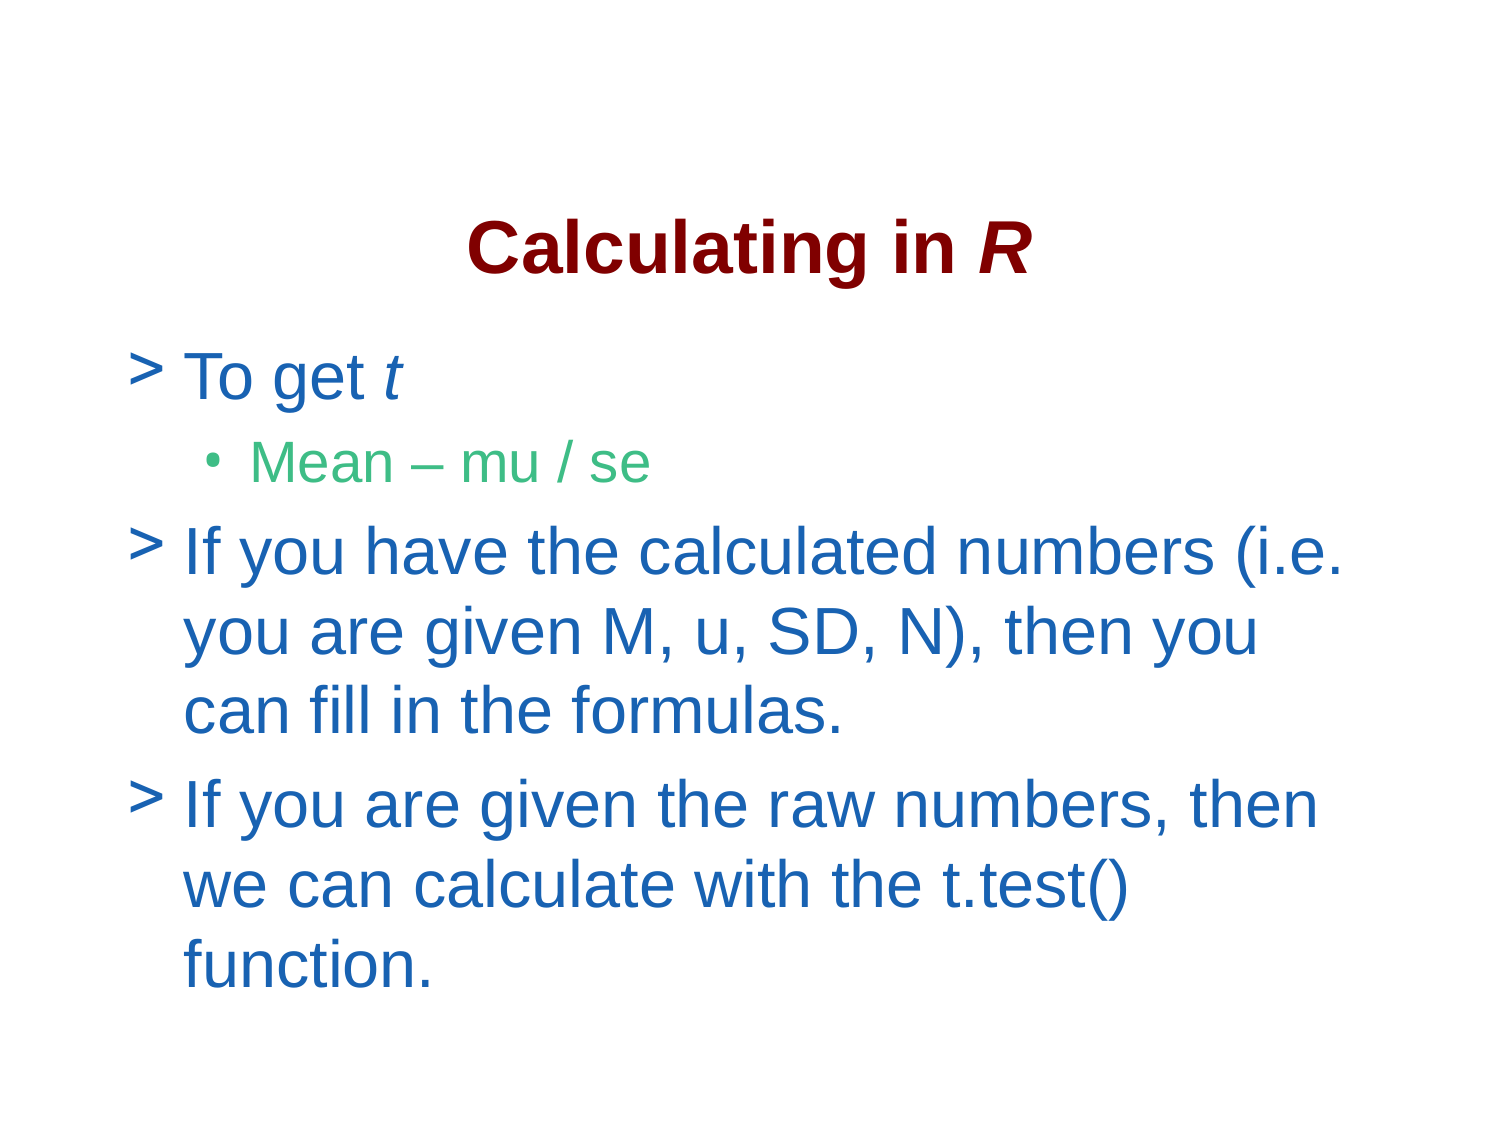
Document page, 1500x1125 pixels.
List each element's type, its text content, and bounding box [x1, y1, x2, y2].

title Calculating in R [112, 199, 1388, 288]
list To get t Mean – mu / se If you have the calculated numbers (i.e. you are given M, u, SD, N), then you can fill in the formulas. If you are given the raw numbers, then we can calculate with the t.test() function. [112, 324, 1388, 1001]
